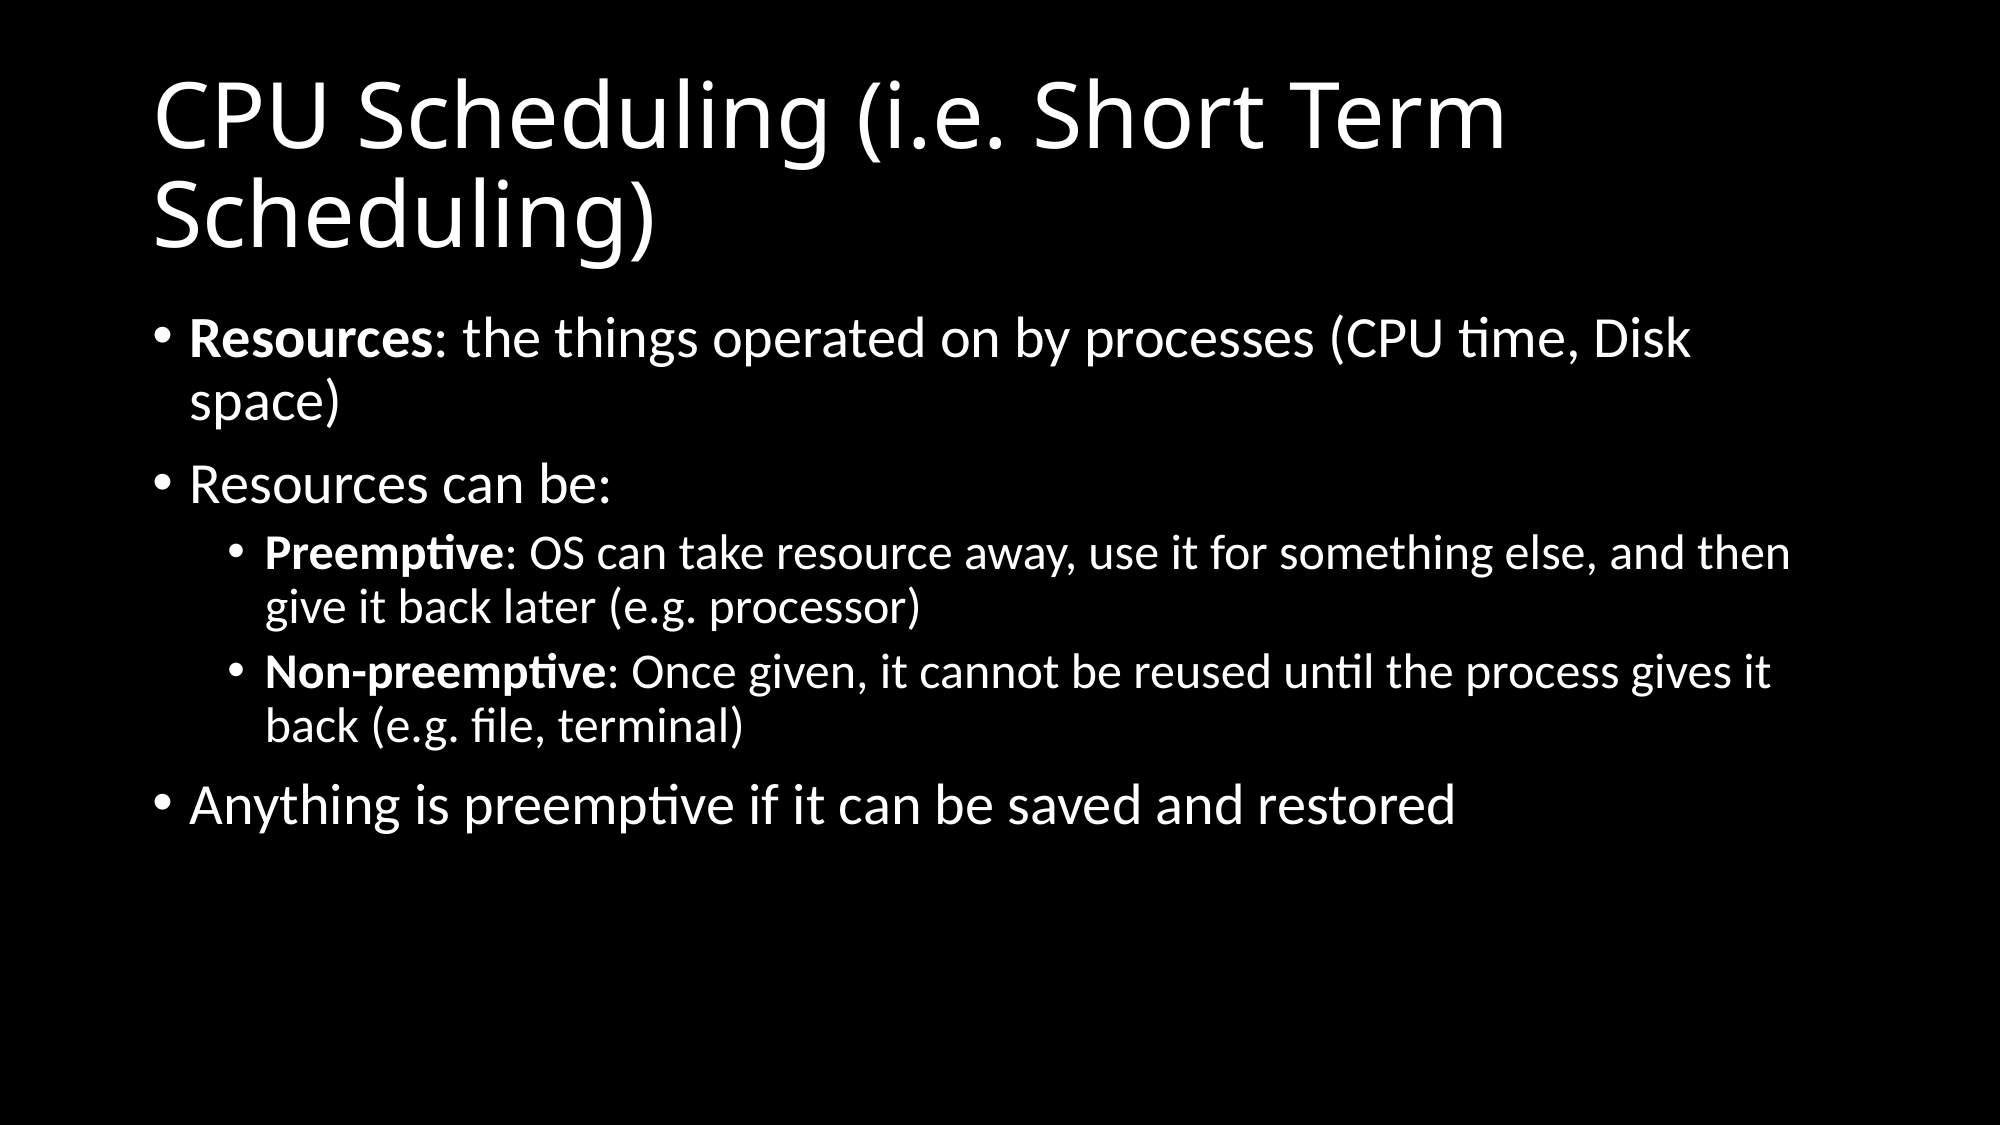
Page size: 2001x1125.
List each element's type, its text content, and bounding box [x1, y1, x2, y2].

title CPU Scheduling (i.e. Short Term Scheduling) [137, 59, 1863, 278]
list Resources: the things operated on by processes (CPU time, Disk space) Resources can be: Preemptive: OS can take resource away, use it for something else, and then give it back later (e.g. processor) Non-preemptive: Once given, it cannot be reused until the process gives it back (e.g. file, terminal) Anything is preemptive if it can be saved and restored [137, 299, 1863, 1014]
